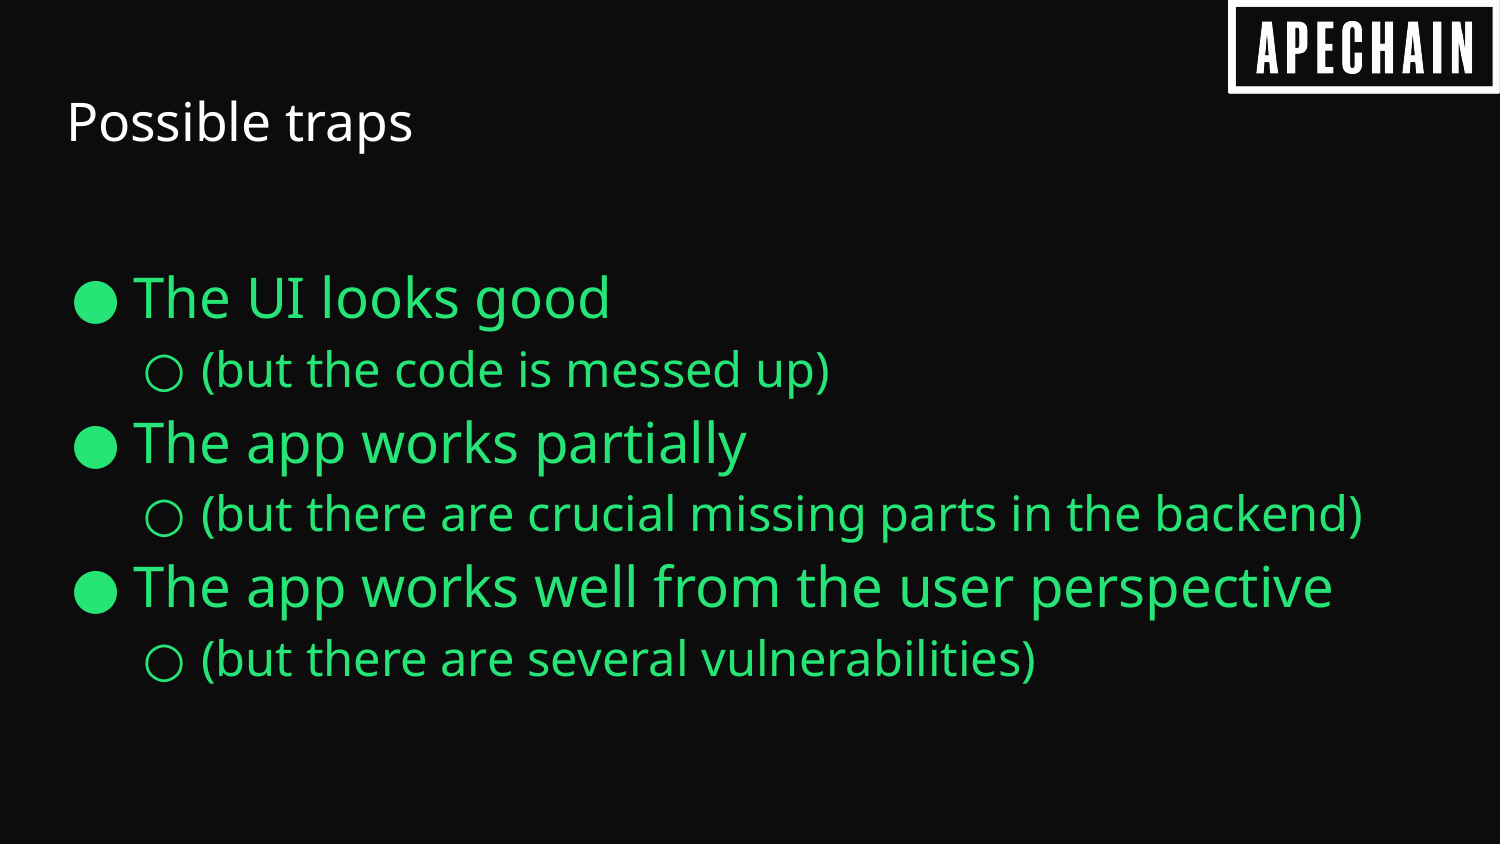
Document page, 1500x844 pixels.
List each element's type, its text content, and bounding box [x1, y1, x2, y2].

title Possible traps [51, 72, 1449, 167]
picture [1228, 0, 1500, 94]
list The UI looks good (but the code is messed up) The app works partially (but there are crucial missing parts in the backend) The app works well from the user perspective (but there are several vulnerabilities) [51, 189, 1449, 750]
